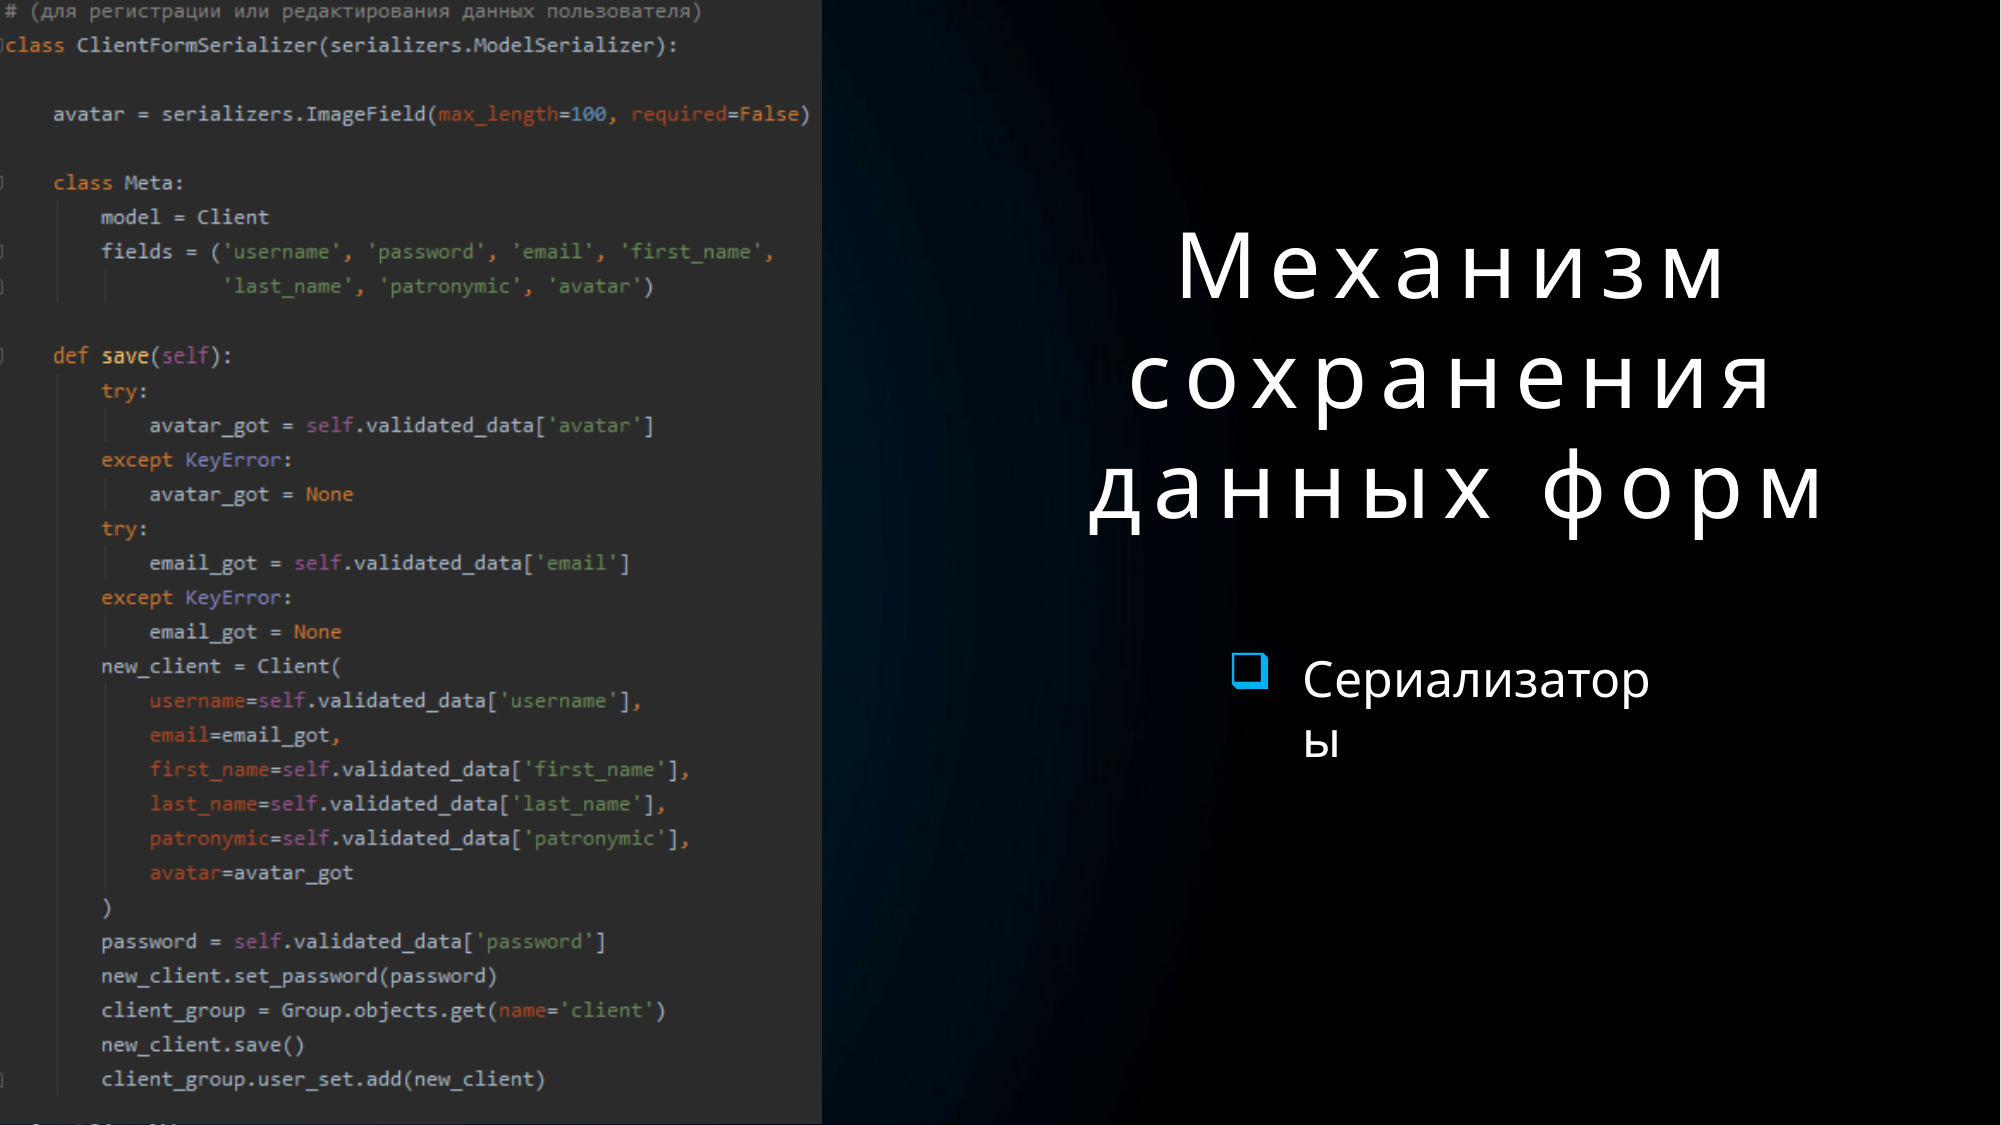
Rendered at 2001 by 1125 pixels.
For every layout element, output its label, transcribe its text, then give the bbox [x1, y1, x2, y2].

text_box Механизм сохранения данных форм [957, 199, 1957, 562]
picture [0, 0, 2001, 1125]
text_box Сериализаторы [1212, 640, 1702, 739]
